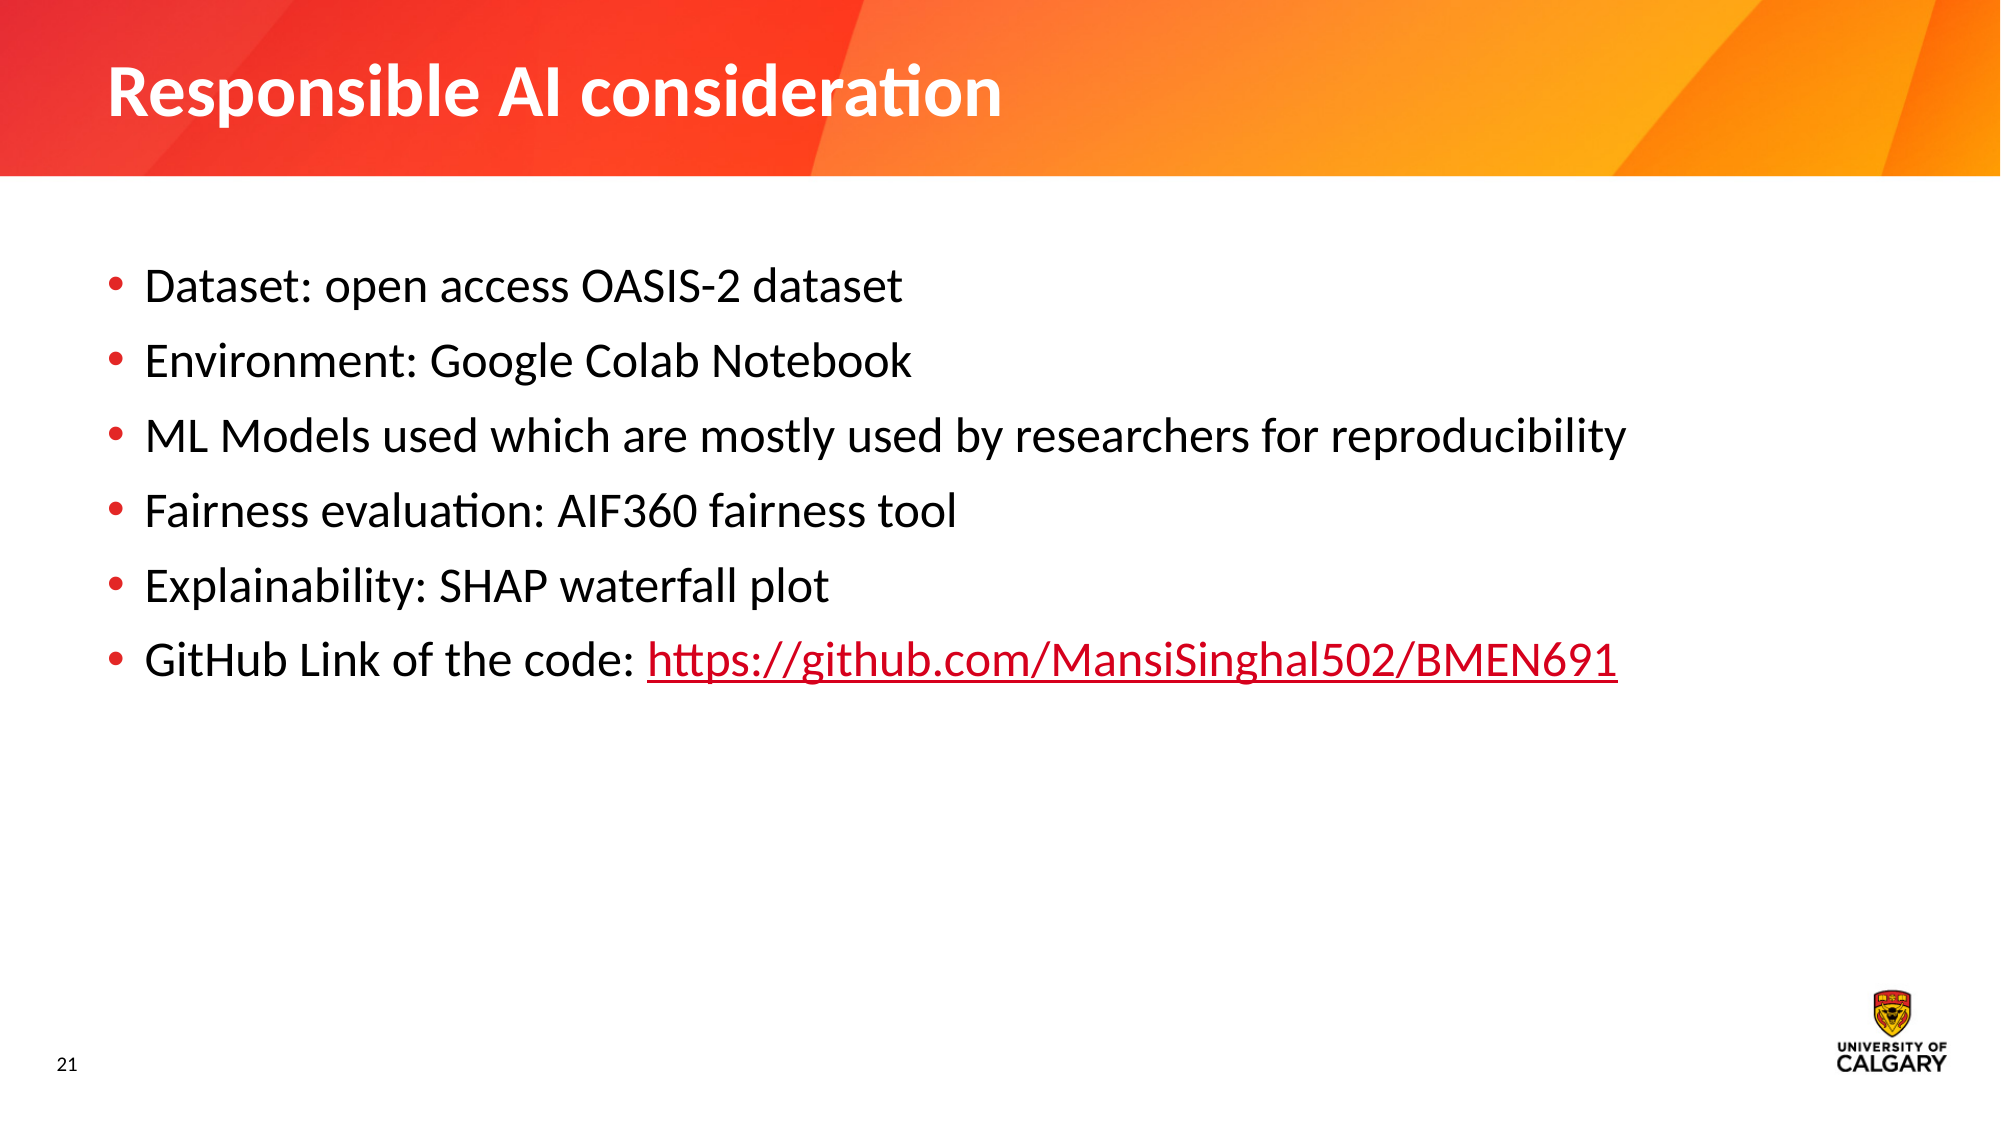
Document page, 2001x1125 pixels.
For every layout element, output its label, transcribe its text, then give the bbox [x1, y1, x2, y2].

slide_number 21 [41, 1043, 492, 1104]
list Dataset: open access OASIS-2 dataset Environment: Google Colab Notebook ML Models used which are mostly used by researchers for reproducibility Fairness evaluation: AIF360 fairness tool Explainability: SHAP waterfall plot GitHub Link of the code: https://github.com/MansiSinghal502/BMEN691 [92, 252, 1925, 966]
picture [0, 0, 2001, 1125]
title Responsible AI consideration [92, 7, 1818, 177]
